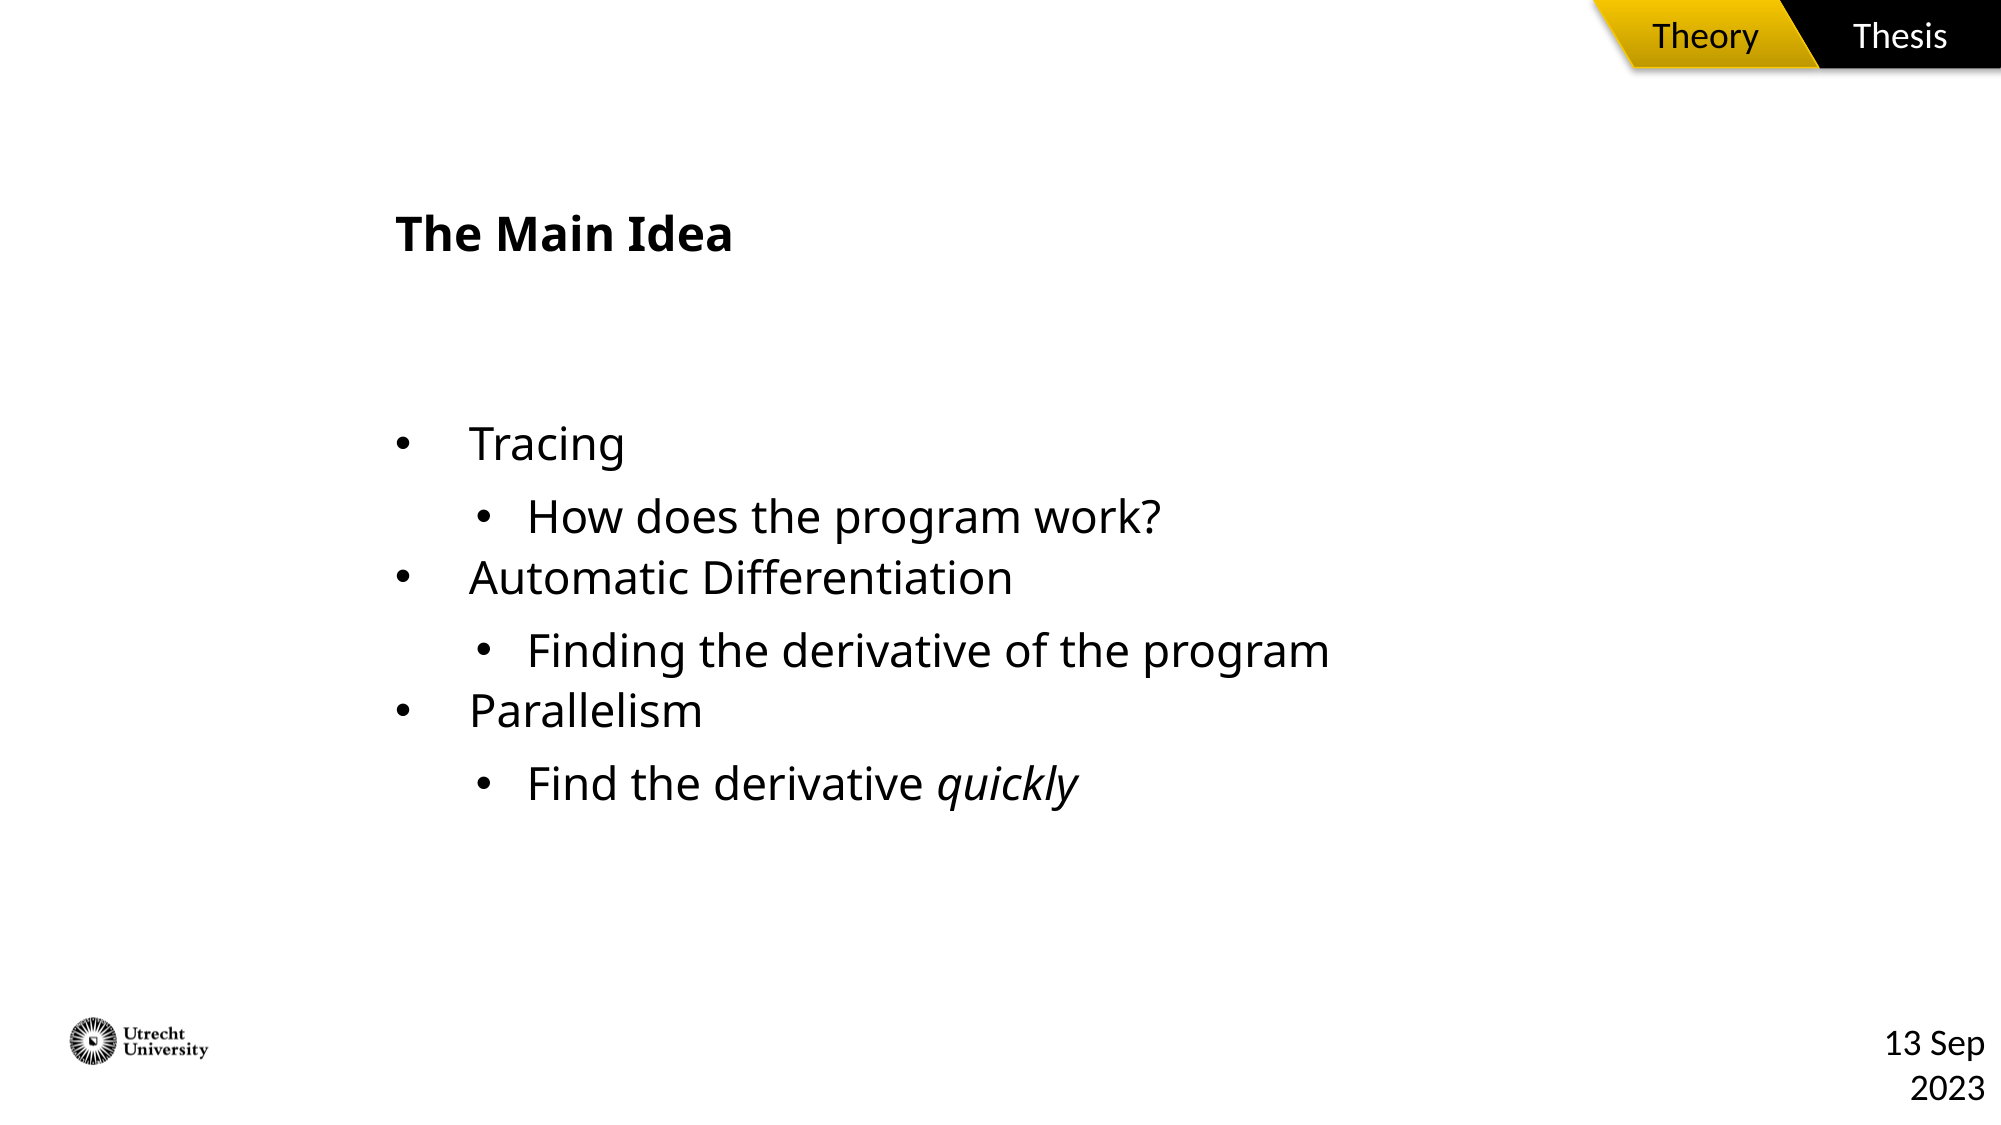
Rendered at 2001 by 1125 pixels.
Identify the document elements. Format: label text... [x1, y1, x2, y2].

list Tracing How does the program work? Automatic Differentiation Finding the derivative of the program Parallelism Find the derivative quickly [380, 401, 1621, 967]
text_box Thesis [1783, 0, 2001, 69]
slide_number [1863, 1010, 2001, 1071]
picture [30, 984, 314, 1096]
title The Main Idea [380, 196, 1621, 401]
text_box Theory [1593, 0, 1820, 69]
